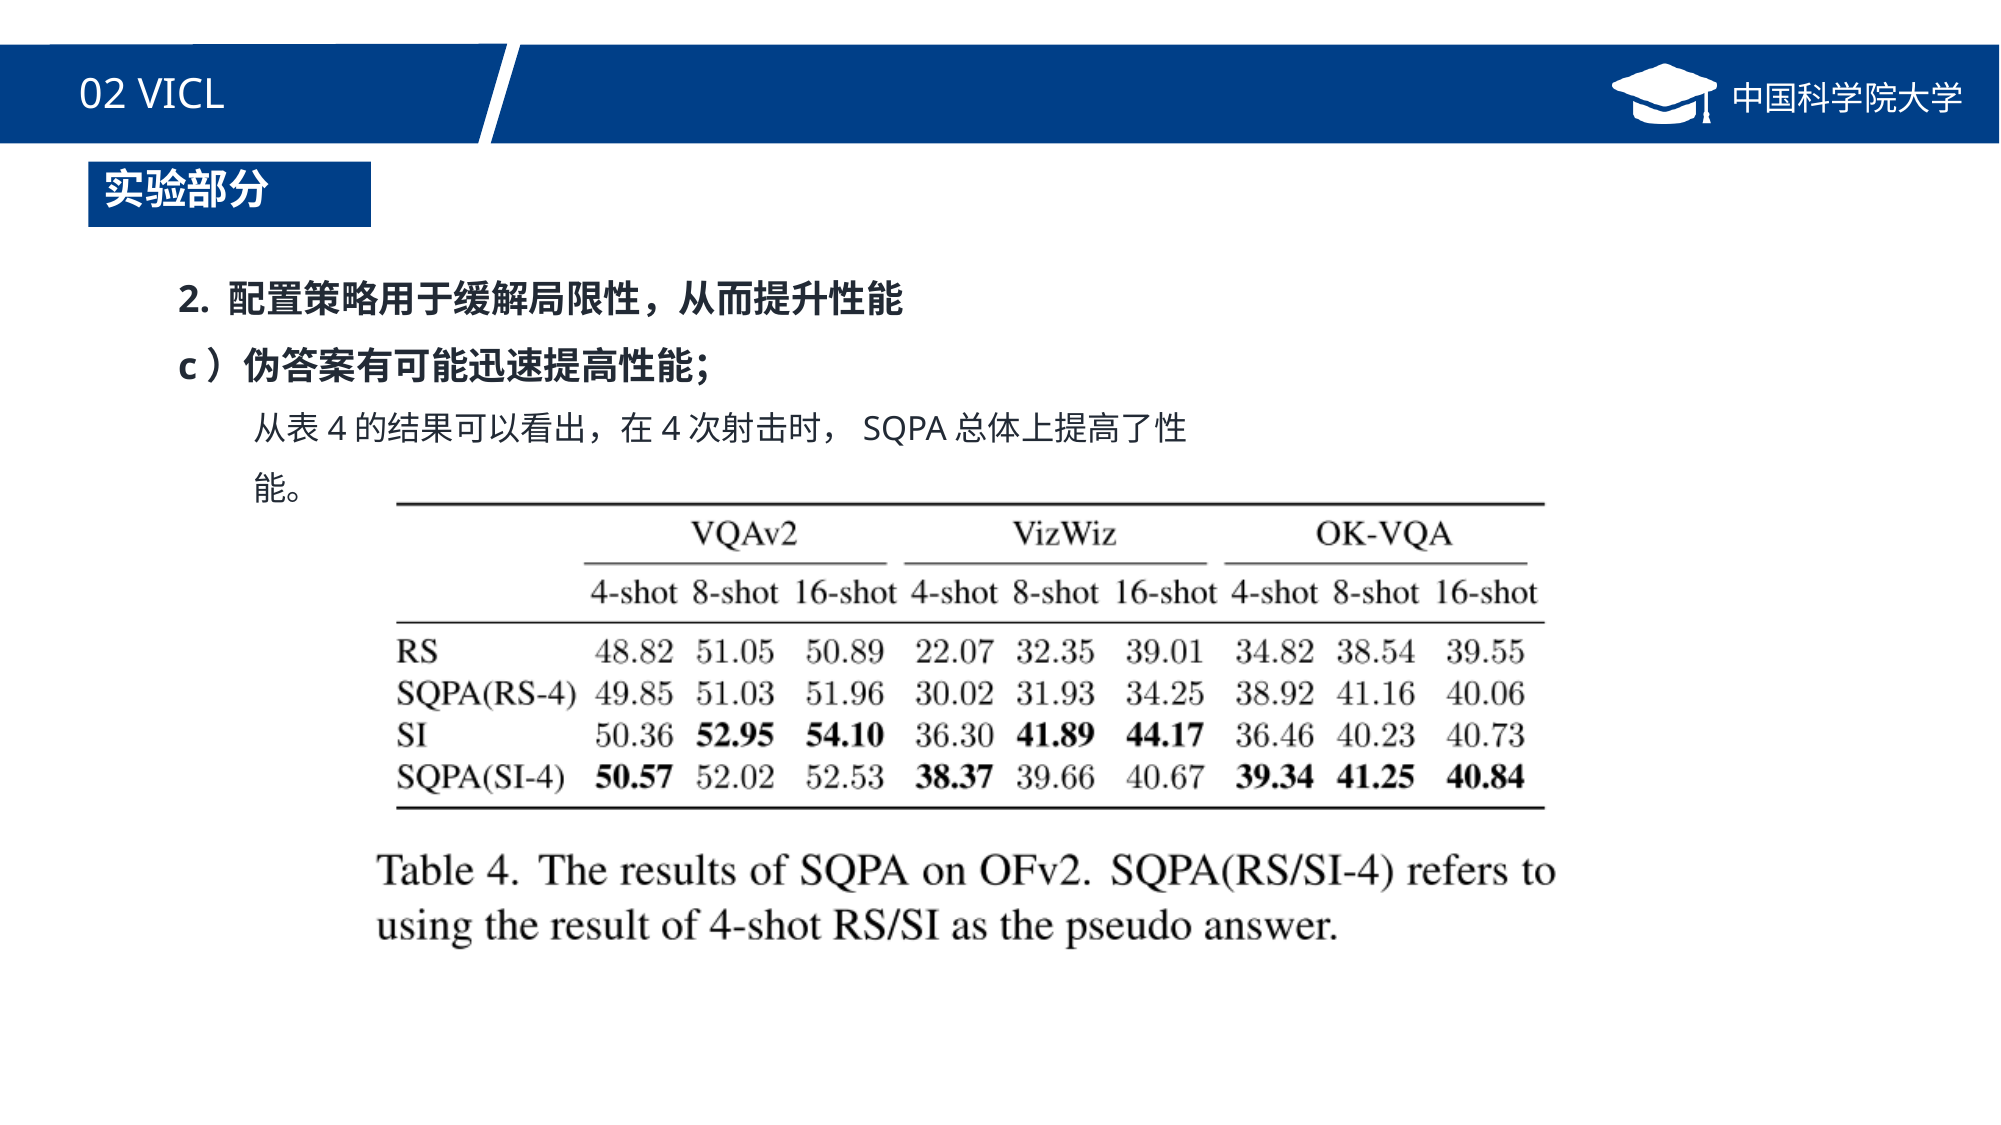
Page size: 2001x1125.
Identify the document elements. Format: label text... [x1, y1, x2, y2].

text_box 实验部分 [88, 161, 371, 227]
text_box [1717, 43, 2000, 144]
picture [370, 486, 1570, 954]
text_box 2. 配置策略用于缓解局限性，从而提升性能 c）伪答案有可能迅速提高性能； 从表4的结果可以看出，在4次射击时，SQPA总体上提高了性能。 [88, 244, 1204, 608]
picture [1612, 41, 1717, 146]
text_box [0, 43, 1612, 144]
